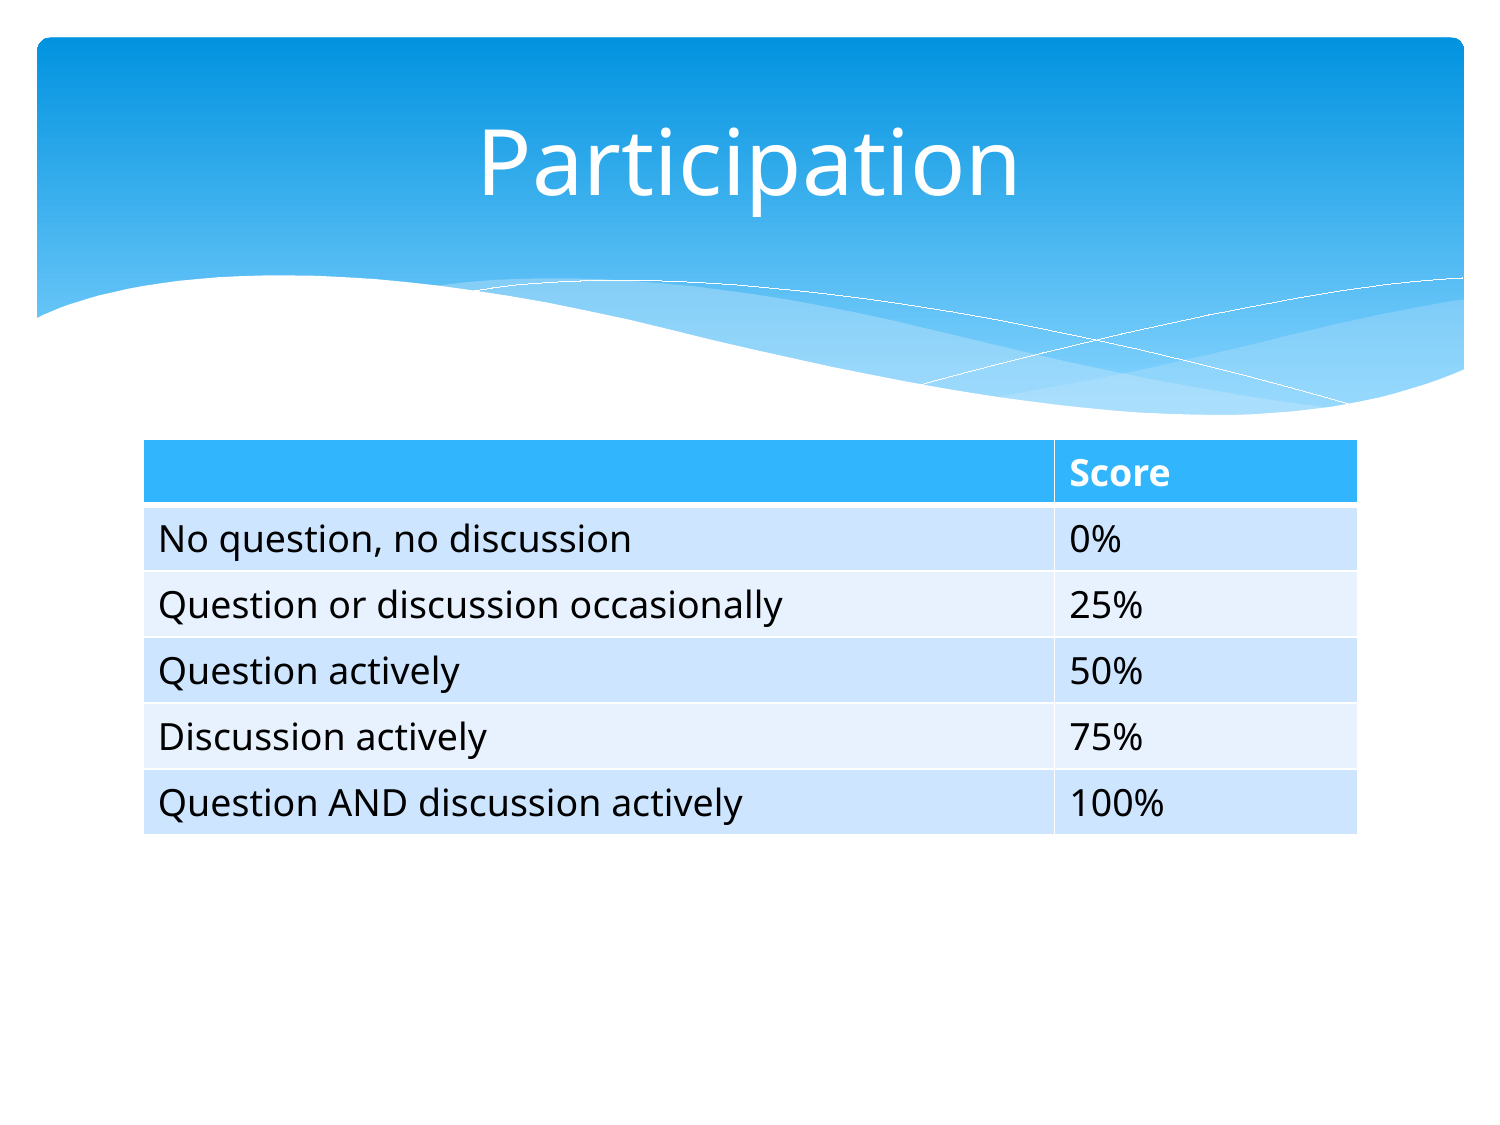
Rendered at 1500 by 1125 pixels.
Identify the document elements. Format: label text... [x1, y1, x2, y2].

title Participation [75, 55, 1425, 261]
table_header [144, 440, 1054, 502]
table_cell Discussion actively [144, 704, 1054, 768]
table_cell 100% [1055, 770, 1357, 834]
table_cell 75% [1055, 704, 1357, 768]
table_header Score [1055, 440, 1357, 502]
table_cell Question actively [144, 638, 1054, 702]
table_cell 50% [1055, 638, 1357, 702]
table_cell 0% [1055, 508, 1357, 570]
table_cell 25% [1055, 572, 1357, 636]
table_cell Question AND discussion actively [144, 770, 1054, 834]
table_cell Question or discussion occasionally [144, 572, 1054, 636]
table_cell No question, no discussion [144, 508, 1054, 570]
